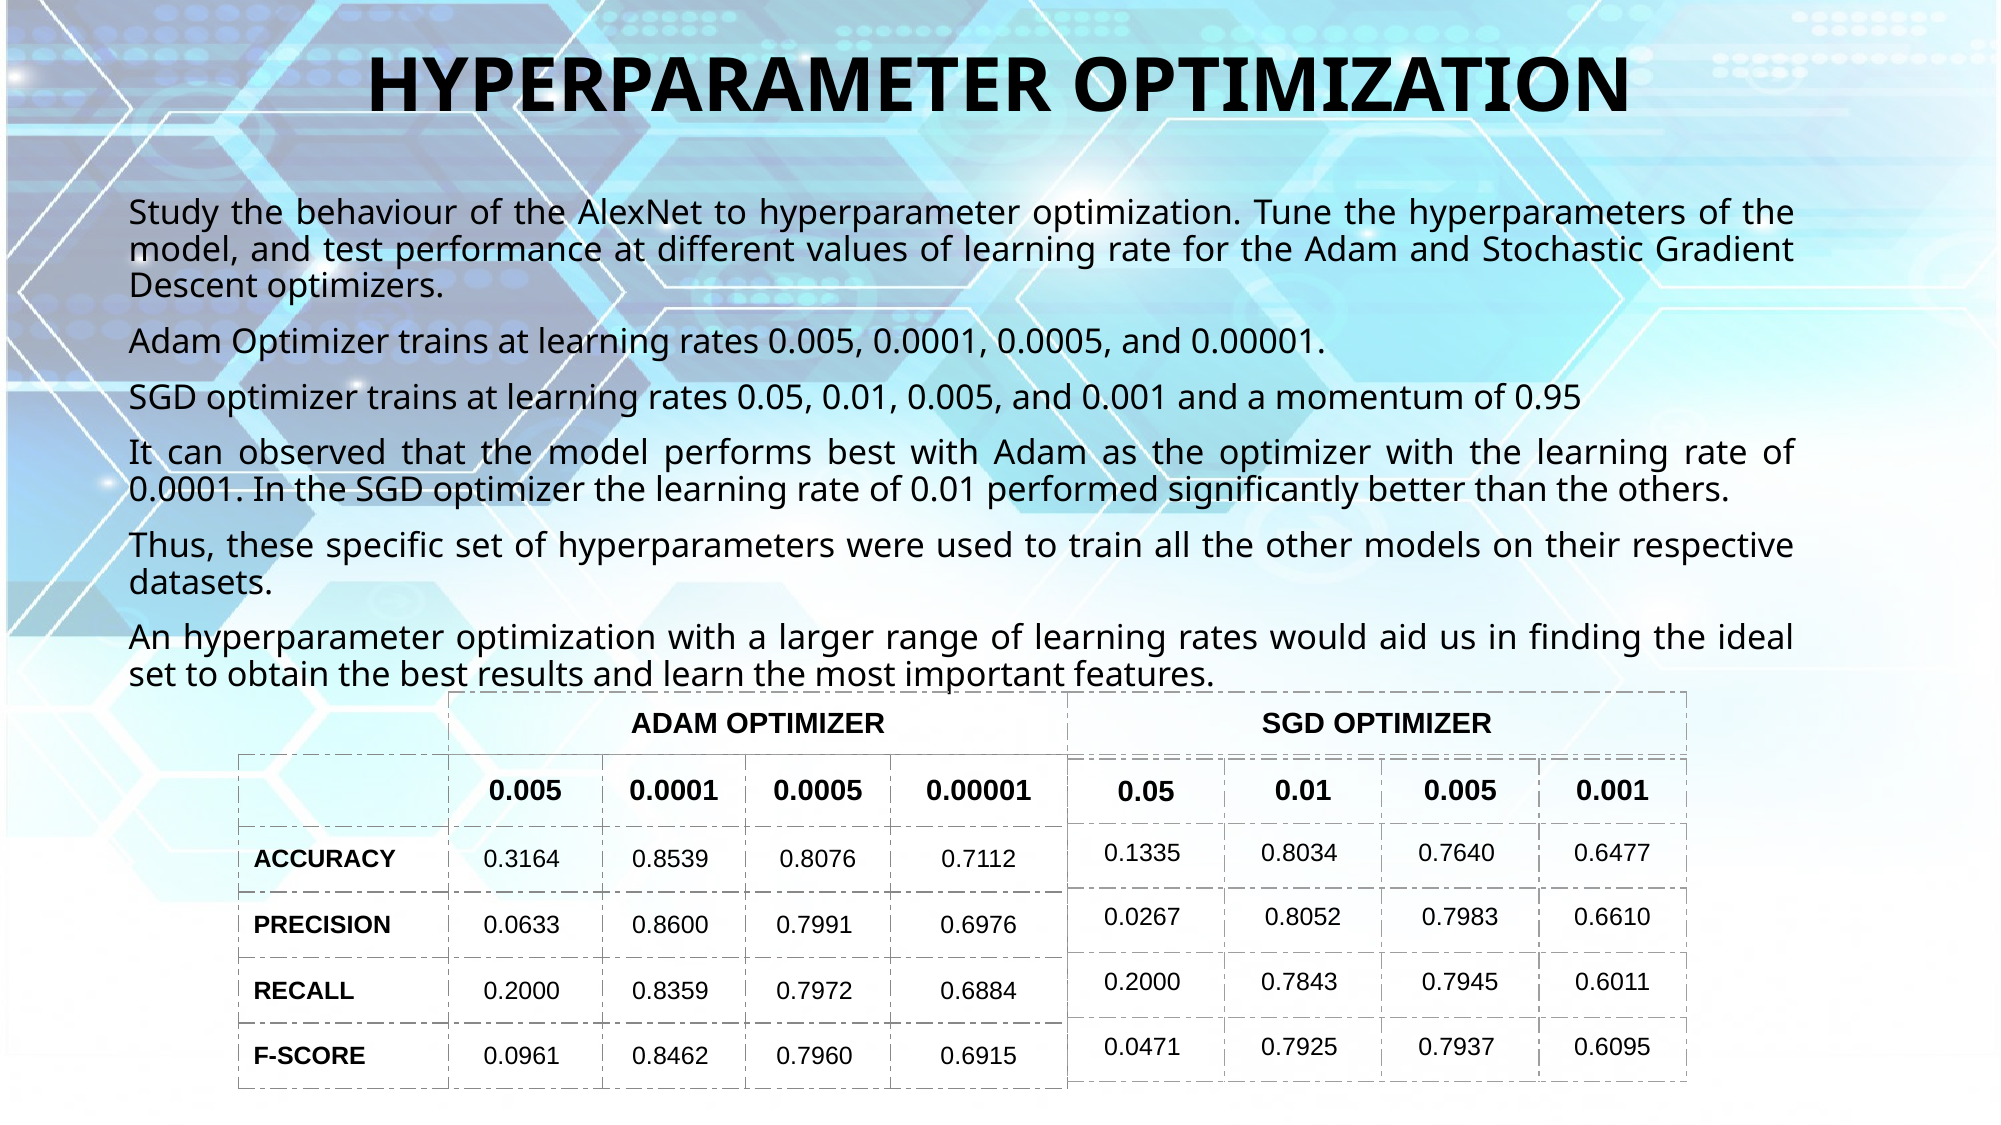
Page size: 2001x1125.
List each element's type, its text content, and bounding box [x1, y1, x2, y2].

table_cell 0.7640 [1382, 824, 1539, 888]
table_cell 0.6011 [1539, 953, 1687, 1017]
table_header 0.00001 [890, 755, 1067, 826]
table_header 0.0001 [602, 755, 746, 826]
table_cell 0.6976 [890, 892, 1067, 958]
table_cell 0.6095 [1539, 1017, 1687, 1082]
table_cell 0.6915 [890, 1023, 1067, 1089]
table_cell F-SCORE [239, 1023, 449, 1089]
table_header 0.01 [1225, 759, 1382, 824]
table_cell 0.6477 [1539, 824, 1687, 888]
table_header 0.005 [449, 755, 602, 826]
table_cell 0.7925 [1225, 1017, 1382, 1082]
table_cell 0.7945 [1382, 953, 1539, 1017]
table_header 0.0005 [746, 755, 890, 826]
table_cell 0.3164 [449, 826, 602, 892]
table_cell 0.0633 [449, 892, 602, 958]
table_cell 0.8462 [602, 1023, 746, 1089]
table_cell 0.0471 [1068, 1017, 1225, 1082]
table_cell 0.0267 [1068, 888, 1225, 953]
table_cell 0.8359 [602, 958, 746, 1023]
table_cell PRECISION [239, 892, 449, 958]
table_cell 0.7983 [1382, 888, 1539, 953]
table_cell 0.8052 [1225, 888, 1382, 953]
table_cell 0.8539 [602, 826, 746, 892]
table_cell 0.6884 [890, 958, 1067, 1023]
table_cell 0.1335 [1068, 824, 1225, 888]
table_cell 0.7991 [746, 892, 890, 958]
table_cell 0.2000 [1068, 953, 1225, 1017]
table_cell 0.7937 [1382, 1017, 1539, 1082]
table_header 0.005 [1382, 759, 1539, 824]
table_header 0.05 [1068, 759, 1225, 824]
table_cell 0.2000 [449, 958, 602, 1023]
table_cell 0.7972 [746, 958, 890, 1023]
title HYPERPARAMETER OPTIMIZATION [137, 41, 1863, 133]
table_cell 0.7960 [746, 1023, 890, 1089]
table_cell ACCURACY [239, 826, 449, 892]
table_header ADAM OPTIMIZER [449, 692, 1068, 755]
table_cell 0.6610 [1539, 888, 1687, 953]
table_header SGD OPTIMIZER [1068, 692, 1687, 755]
list Study the behaviour of the AlexNet to hyperparameter optimization. Tune the hyperparameters of the model, and test performance at different values of learning rate for the Adam and Stochastic Gradient Descent optimizers. Adam Optimizer trains at learning rates 0.005, 0.0001, 0.0005, and 0.00001. SGD optimizer trains at learning rates 0.05, 0.01, 0.005, and 0.001 and a momentum of 0.95 It can observed that the model performs best with Adam as the optimizer with the learning rate of 0.0001. In the SGD optimizer the learning rate of 0.01 performed significantly better than the others. Thus, these specific set of hyperparameters were used to train all the other models on their respective datasets. An hyperparameter optimization with a larger range of learning rates would aid us in finding the ideal set to obtain the best results and learn the most important features. [113, 187, 1809, 705]
table_cell 0.0961 [449, 1023, 602, 1089]
table_cell 0.7112 [890, 826, 1067, 892]
table_cell 0.7843 [1225, 953, 1382, 1017]
table_header 0.001 [1539, 759, 1687, 824]
table_cell RECALL [239, 958, 449, 1023]
table_cell 0.8034 [1225, 824, 1382, 888]
table_header [239, 754, 449, 826]
table_cell 0.8076 [746, 826, 890, 892]
table_cell 0.8600 [602, 892, 746, 958]
